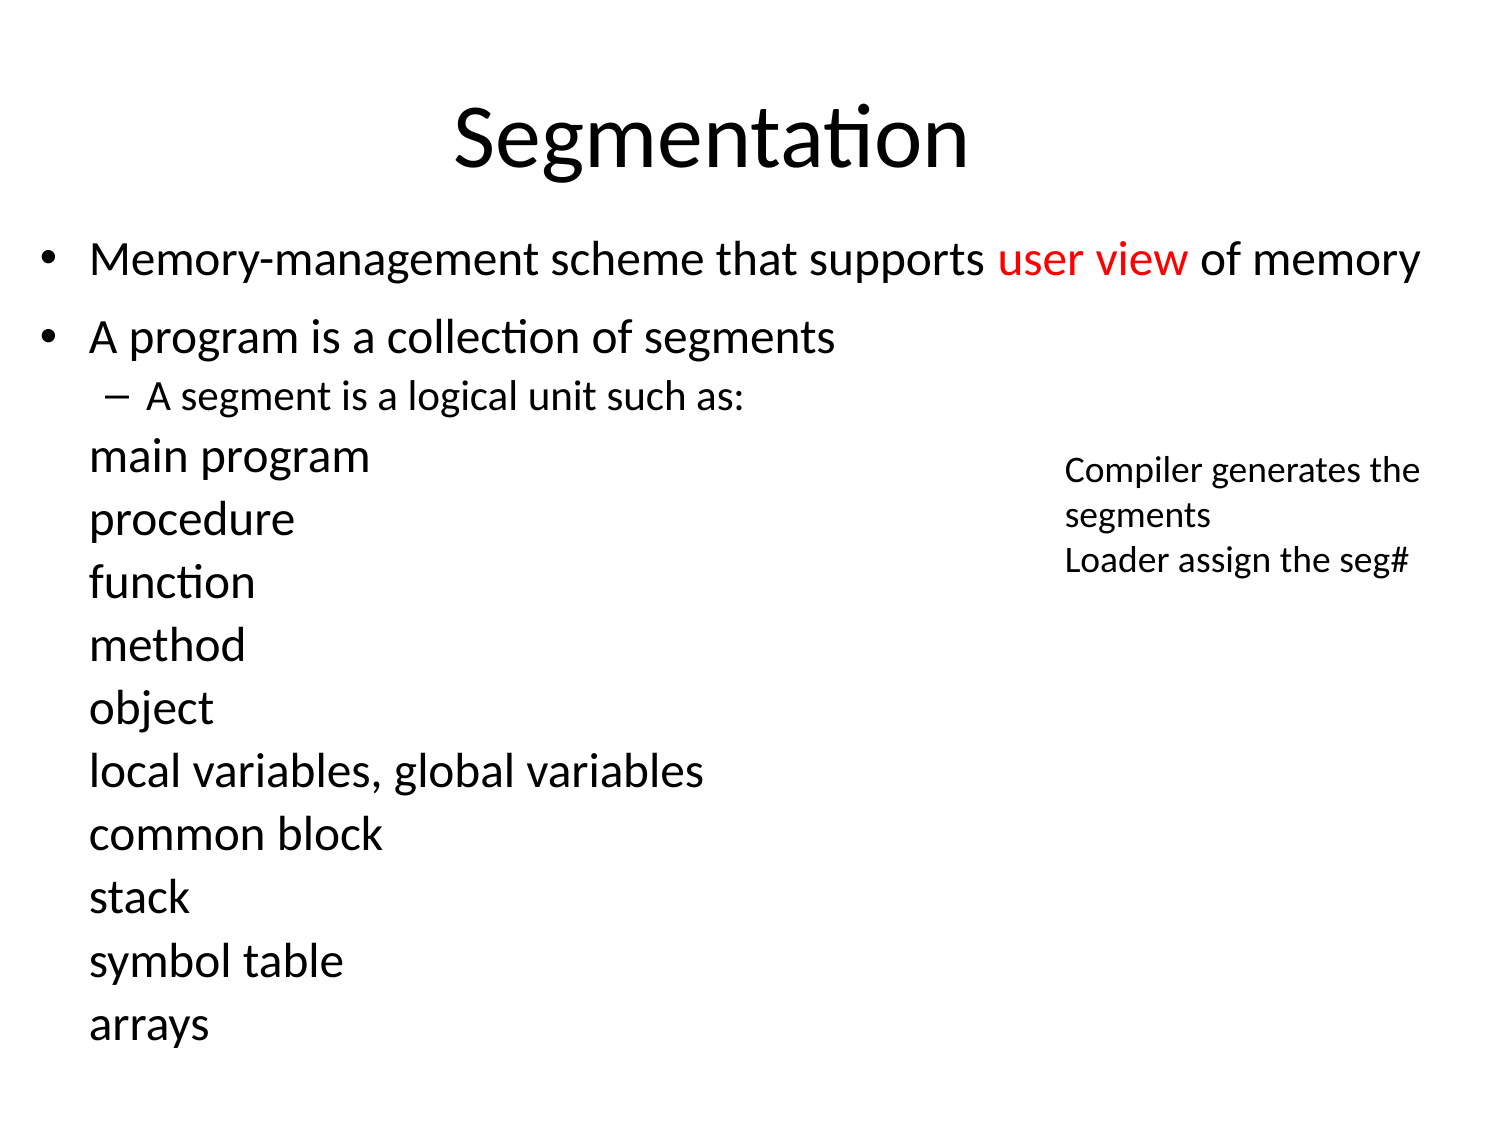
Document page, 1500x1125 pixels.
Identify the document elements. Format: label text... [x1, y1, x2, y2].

title Segmentation [37, 37, 1388, 224]
list Memory-management scheme that supports user view of memory A program is a collection of segments A segment is a logical unit such as: main program procedure function method object local variables, global variables common block stack symbol table arrays [24, 224, 1475, 1075]
text_box Compiler generates the segments Loader assign the seg# [1050, 437, 1450, 588]
